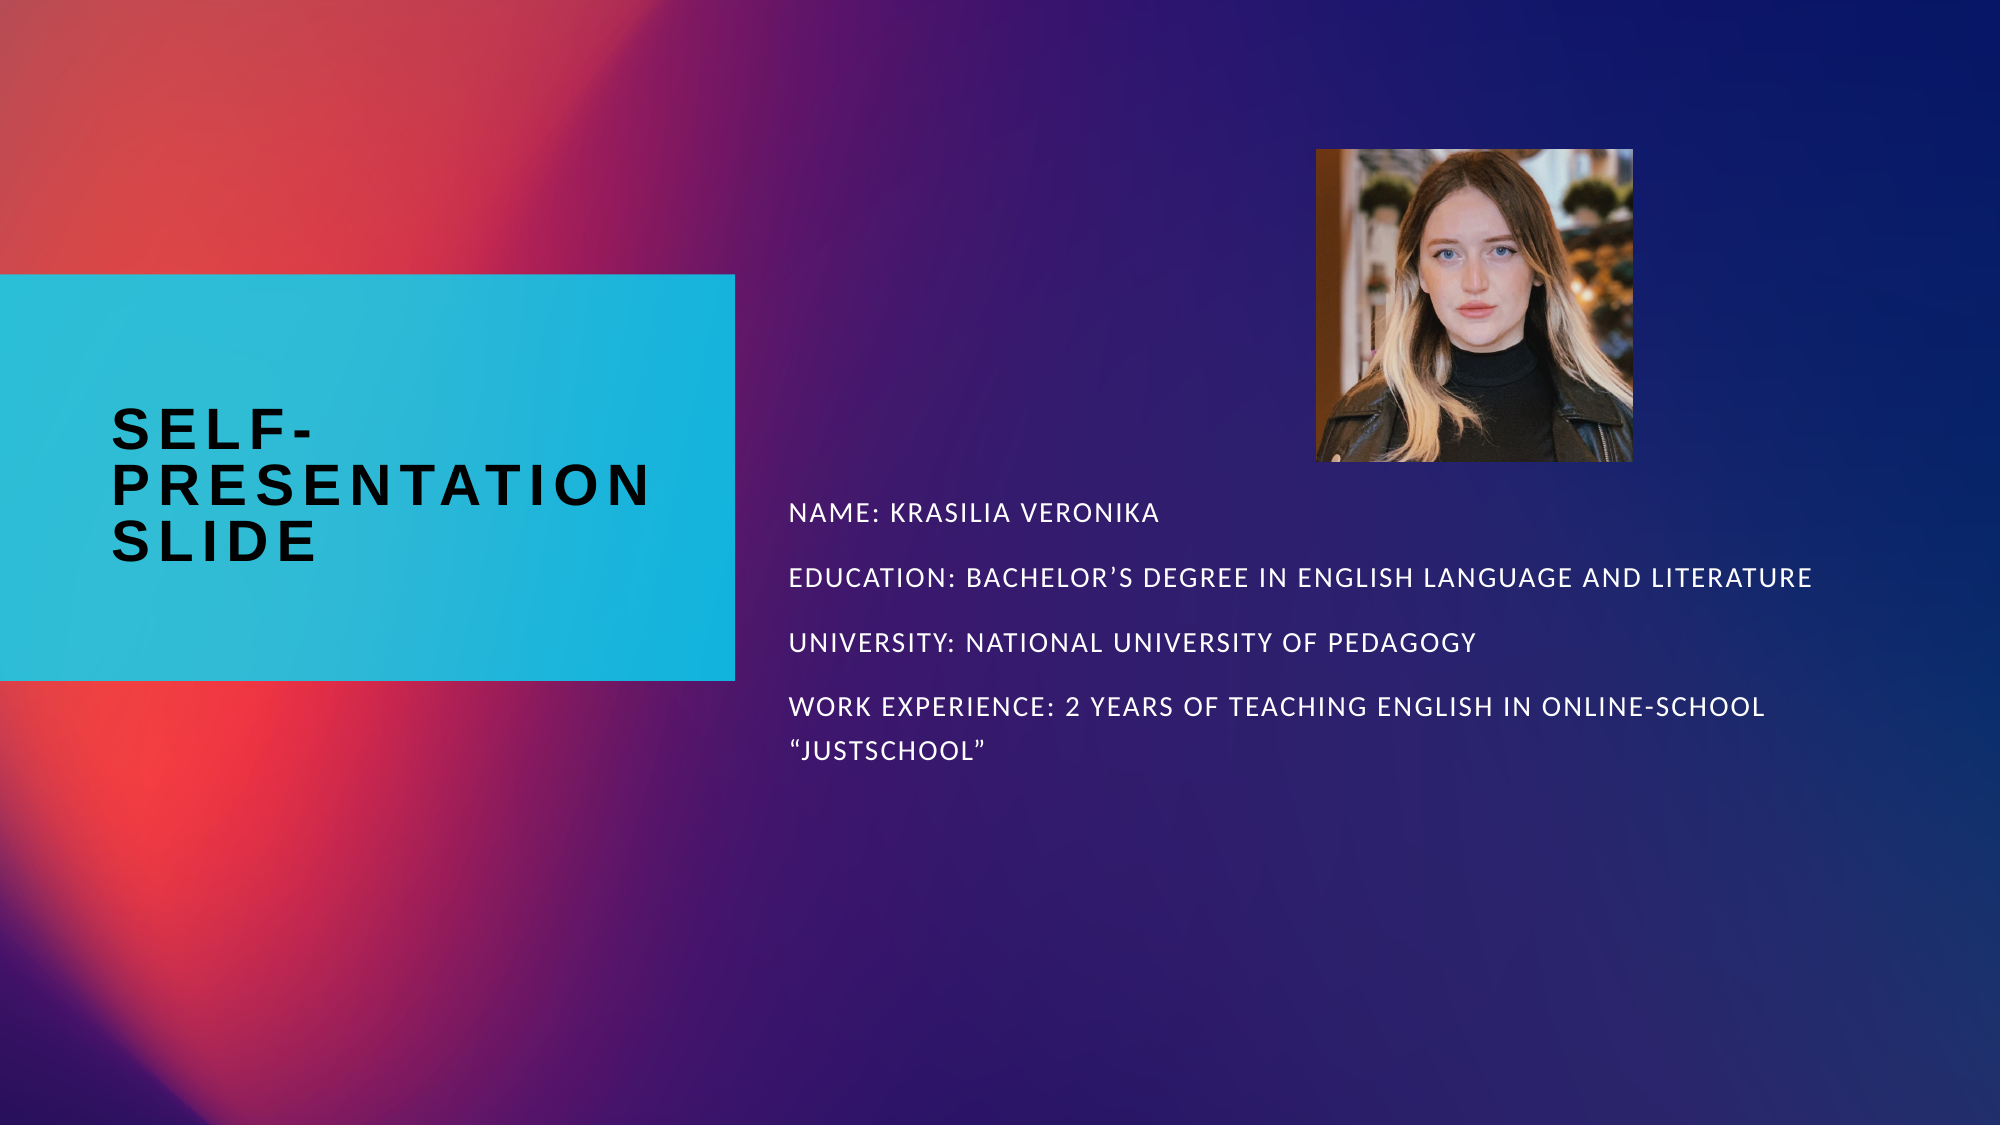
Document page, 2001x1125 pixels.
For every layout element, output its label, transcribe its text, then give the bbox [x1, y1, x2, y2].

list NAME: KRASILIA VERONIKA EDUCATION: BACHELOR’S DEGREE IN ENGLISH LANGUAGE AND LITERATURE UNIVERSITY: NATIONAL UNIVERSITY OF PEDAGOGY WORK EXPERIENCE: 2 YEARS OF TEACHING ENGLISH IN ONLINE-SCHOOL “JUSTSCHOOL” [773, 477, 1920, 834]
picture [0, 0, 2000, 1125]
title SELF-PRESENTATION SLIDE [0, 274, 736, 681]
